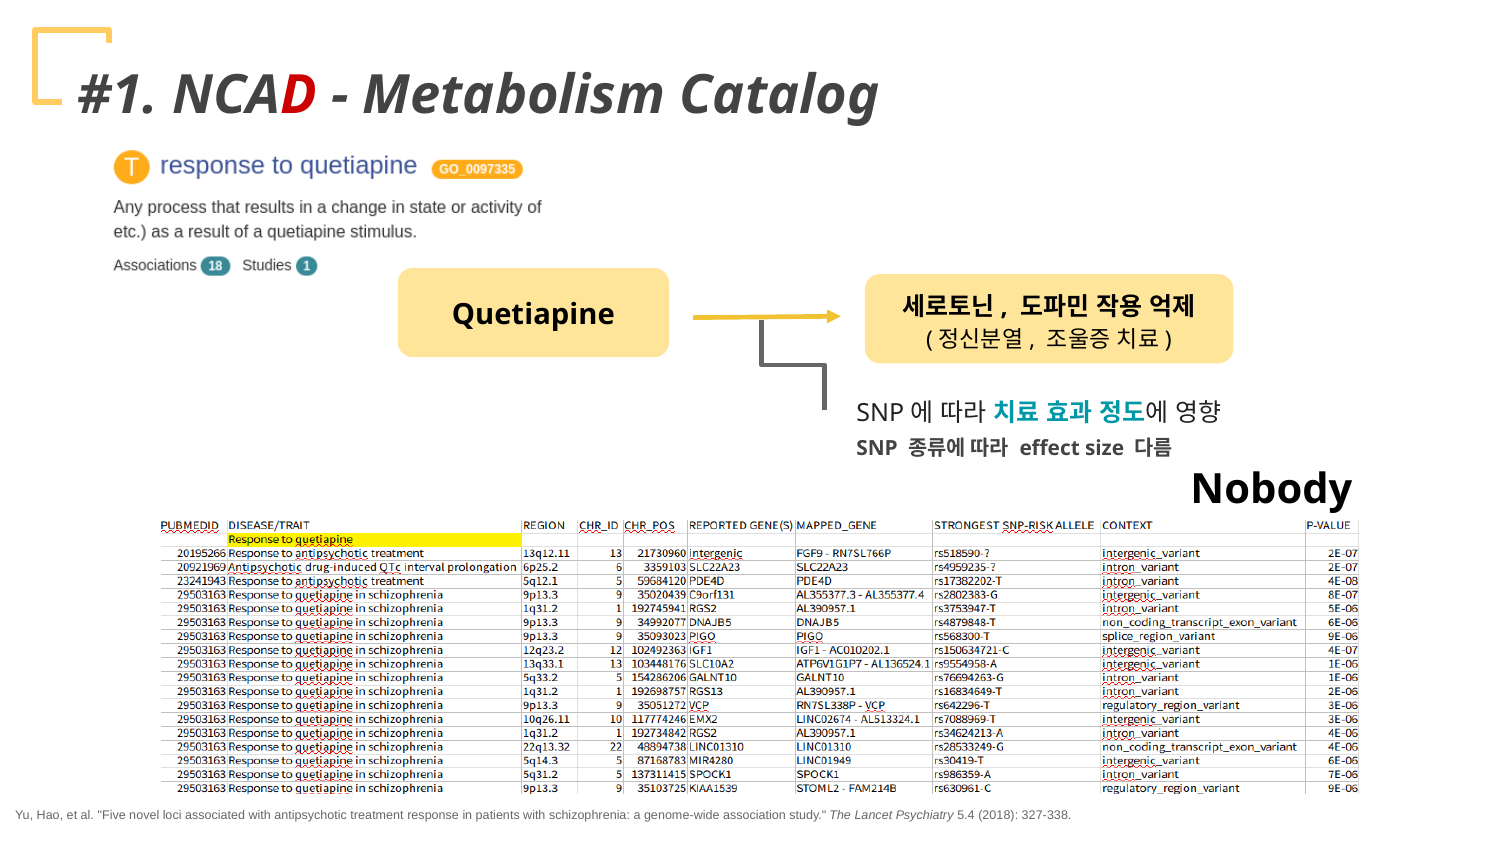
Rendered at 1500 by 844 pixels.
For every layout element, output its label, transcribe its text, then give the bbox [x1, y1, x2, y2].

text_box Yu, Hao, et al. "Five novel loci associated with antipsychotic treatment response in patients with schizophrenia: a genome-wide association study." The Lancet Psychiatry 5.4 (2018): 327-338. [0, 792, 1500, 837]
text_box Nobody [1120, 446, 1423, 528]
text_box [34, 29, 972, 139]
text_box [747, 333, 839, 397]
picture [161, 520, 1359, 794]
text_box SNP에 따라 치료 효과 정도에 영향 SNP 종류에 따라 effect size 다름 [841, 372, 1354, 460]
text_box 세로토닌, 도파민 작용 억제 (정신분열, 조울증 치료) [864, 274, 1234, 364]
picture [99, 145, 544, 281]
text_box Quetiapine [397, 267, 670, 358]
